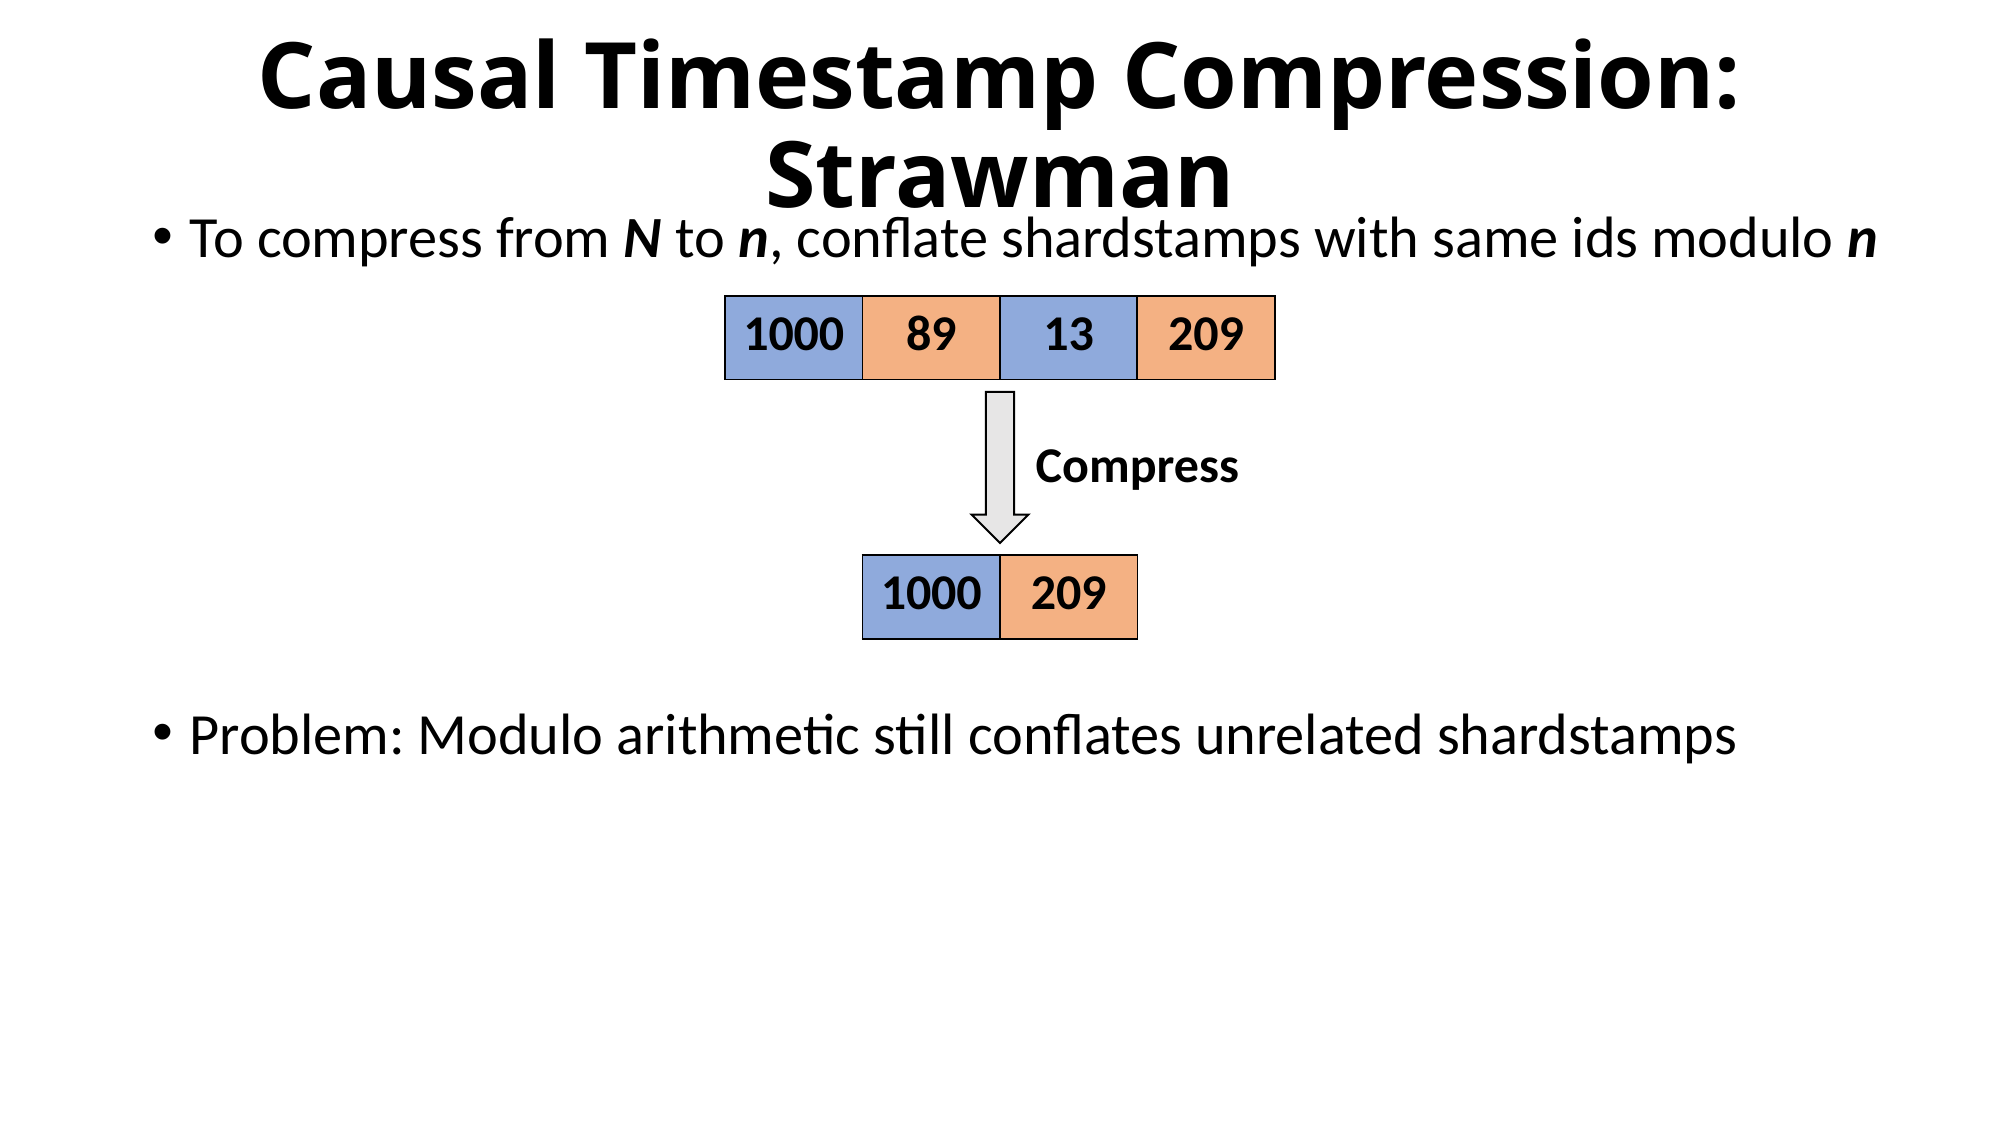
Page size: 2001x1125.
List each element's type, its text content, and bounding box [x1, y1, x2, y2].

table_header 1000 [726, 297, 862, 379]
table_header 209 [1001, 556, 1137, 638]
text_box Problem: Modulo arithmetic still conflates unrelated shardstamps [137, 696, 1961, 1076]
table_header 13 [1001, 297, 1136, 379]
table_header 209 [1138, 297, 1274, 379]
list To compress from N to n, conflate shardstamps with same ids modulo n [137, 200, 1961, 305]
table_header 1000 [863, 556, 999, 638]
table_header 89 [863, 297, 999, 379]
title Causal Timestamp Compression: Strawman [137, 19, 1863, 200]
text_box Compress [989, 425, 1285, 500]
text_box [969, 390, 1031, 545]
